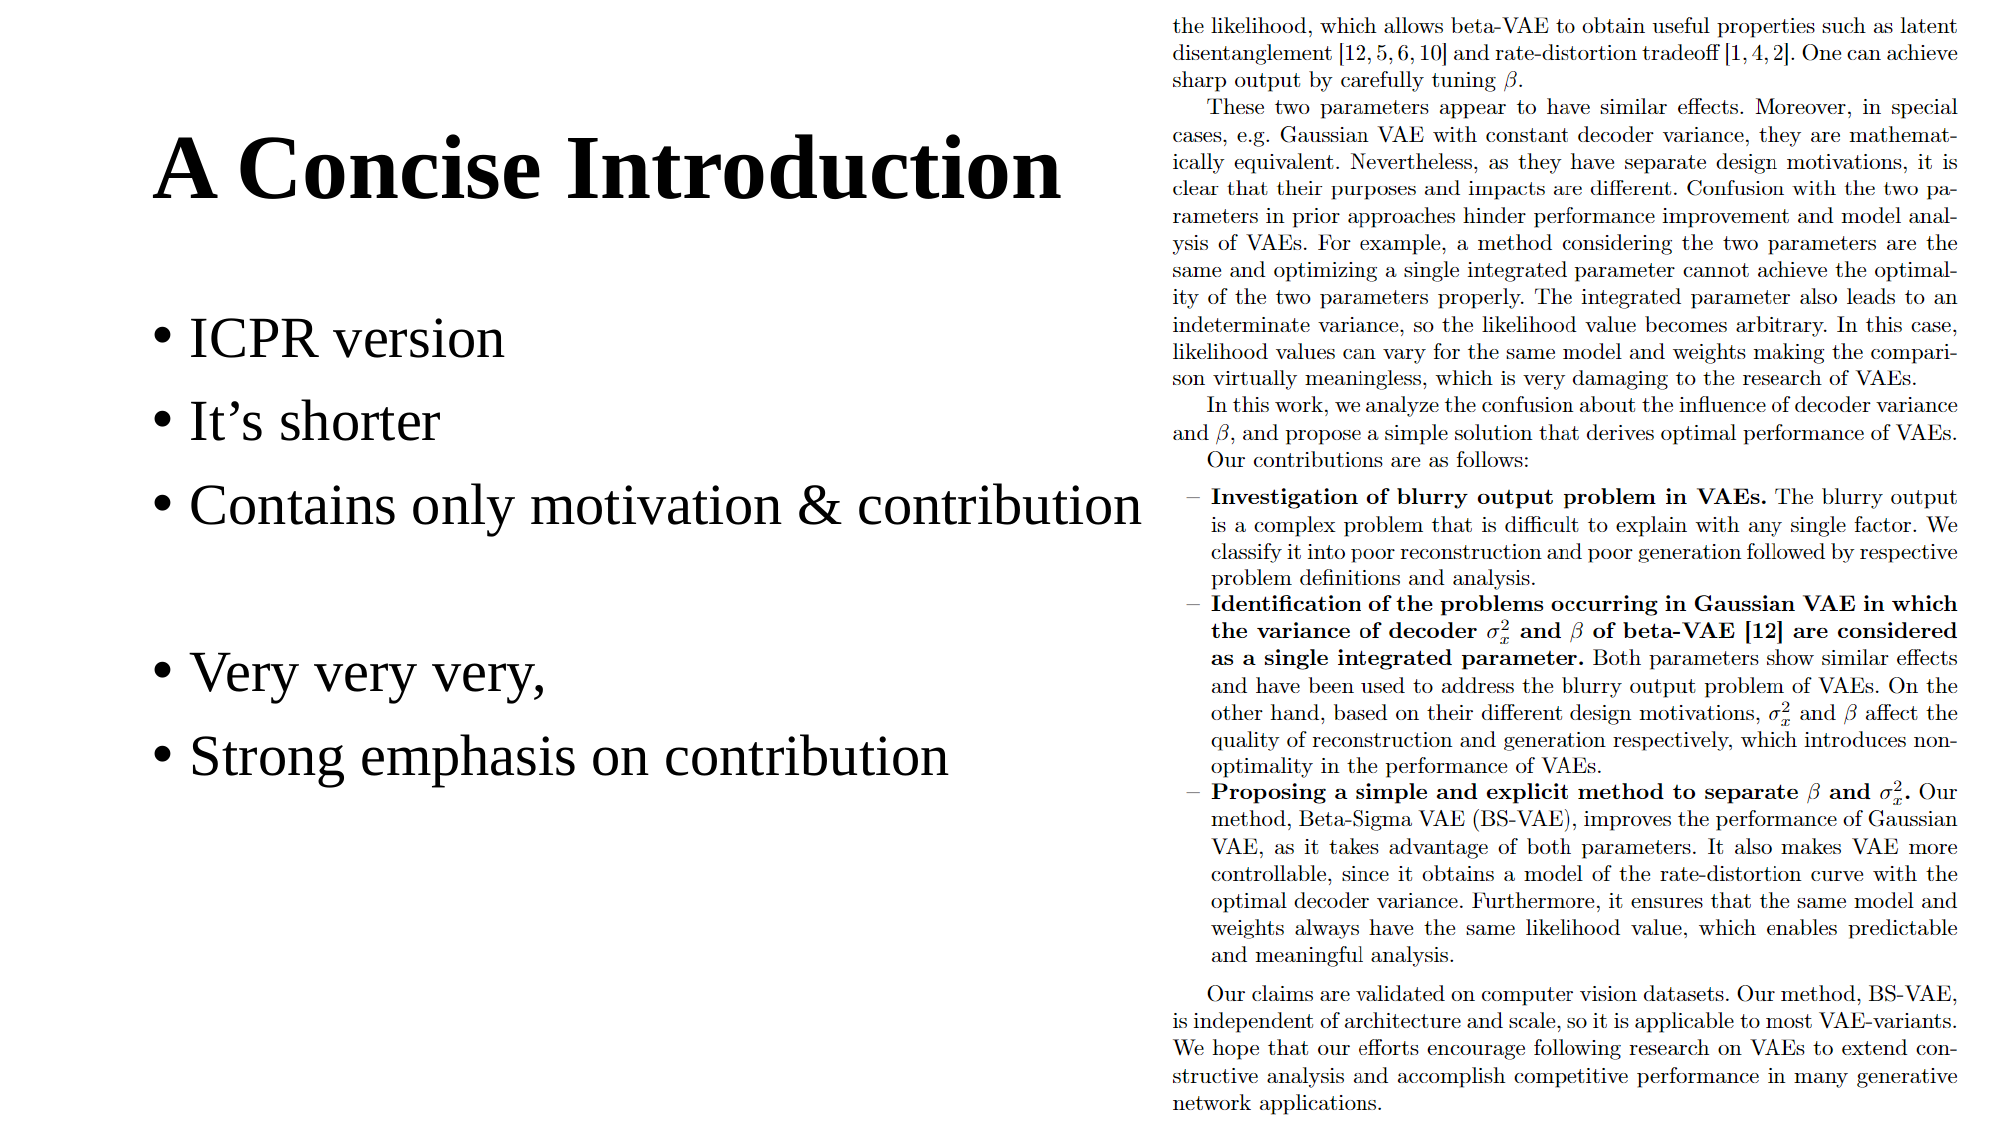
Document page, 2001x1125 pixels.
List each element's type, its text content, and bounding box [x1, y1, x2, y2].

title A Concise Introduction [137, 59, 1154, 278]
list ICPR version It’s shorter Contains only motivation & contribution Very very very, Strong emphasis on contribution [137, 299, 1154, 1014]
picture [1154, 0, 1982, 1125]
